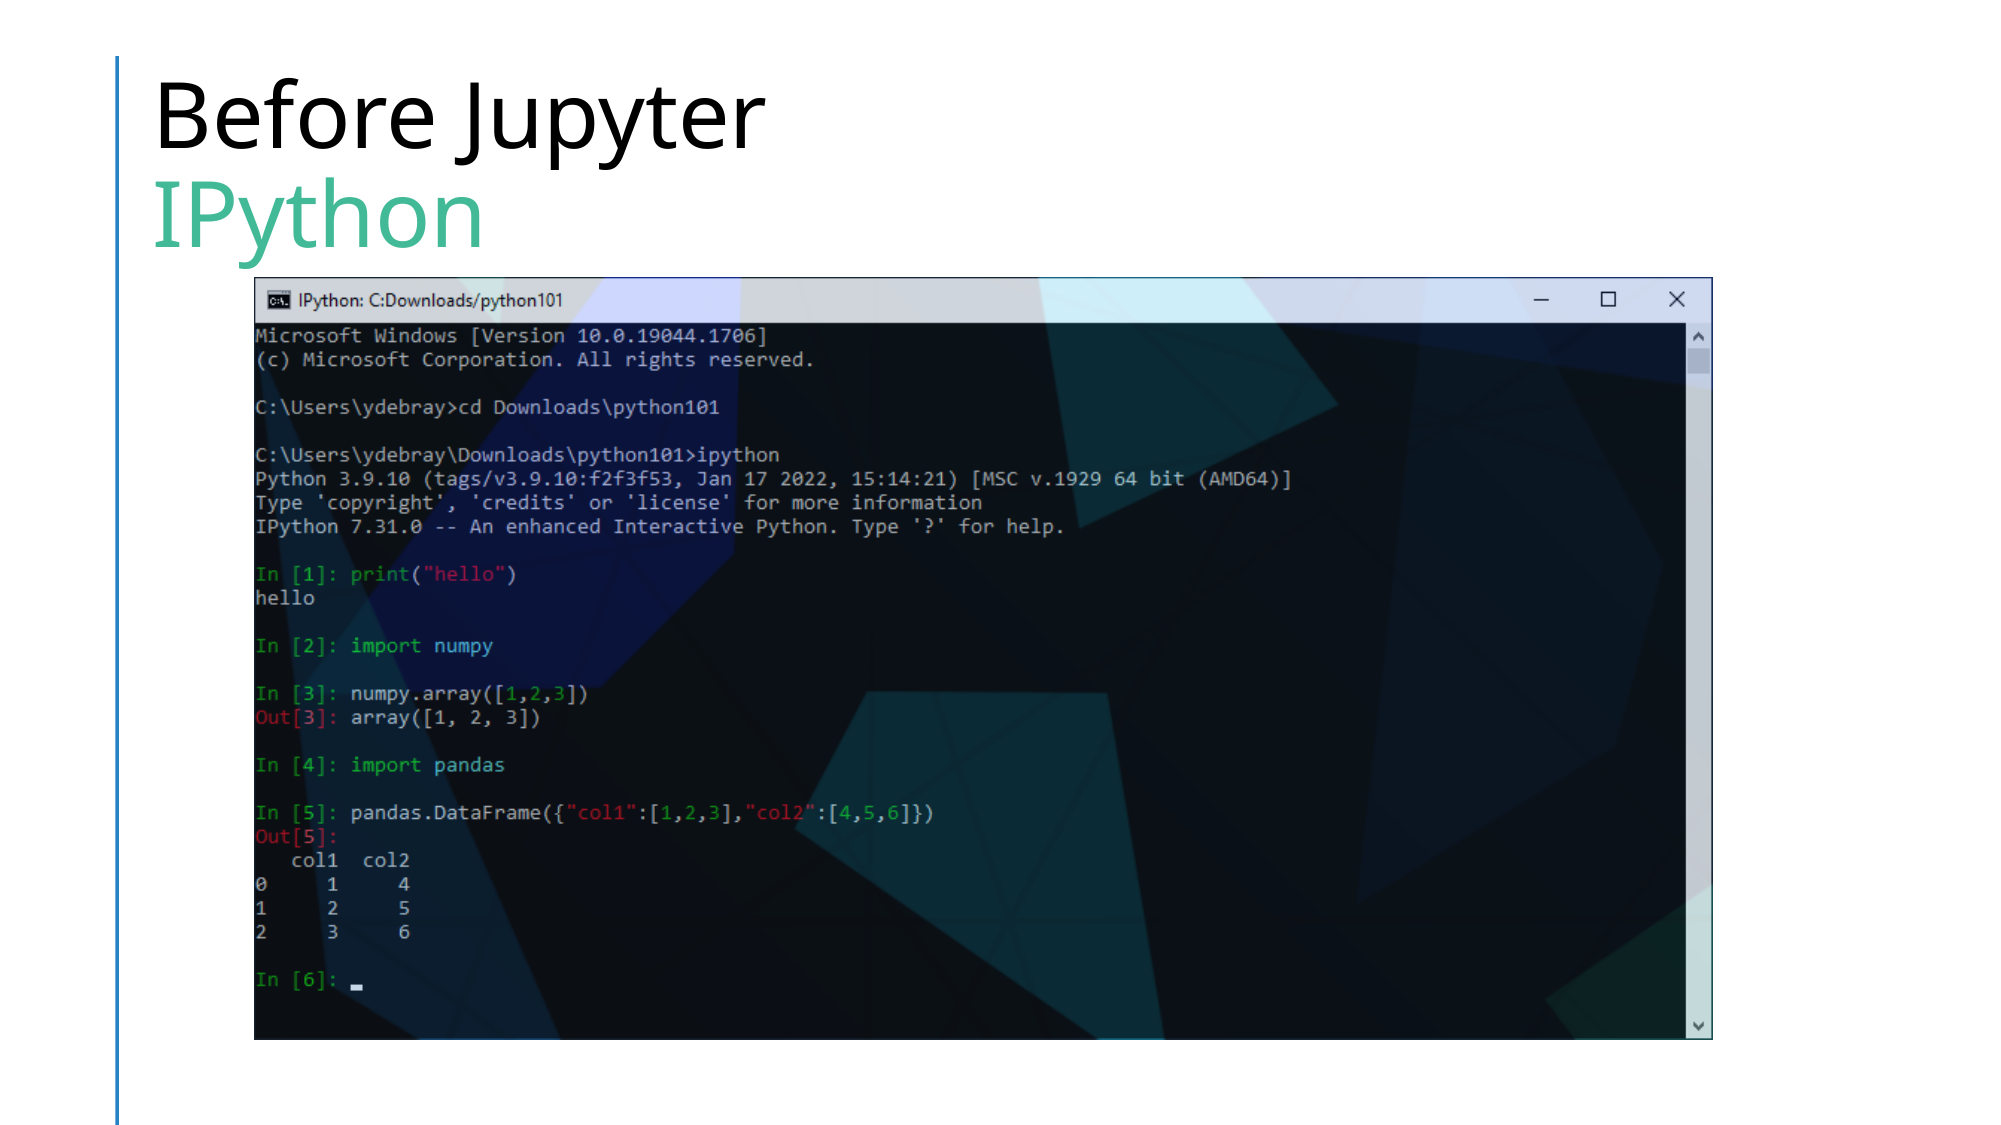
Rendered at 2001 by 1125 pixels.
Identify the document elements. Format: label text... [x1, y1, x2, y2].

title Before Jupyter IPython [137, 59, 1863, 278]
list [254, 277, 1713, 1040]
